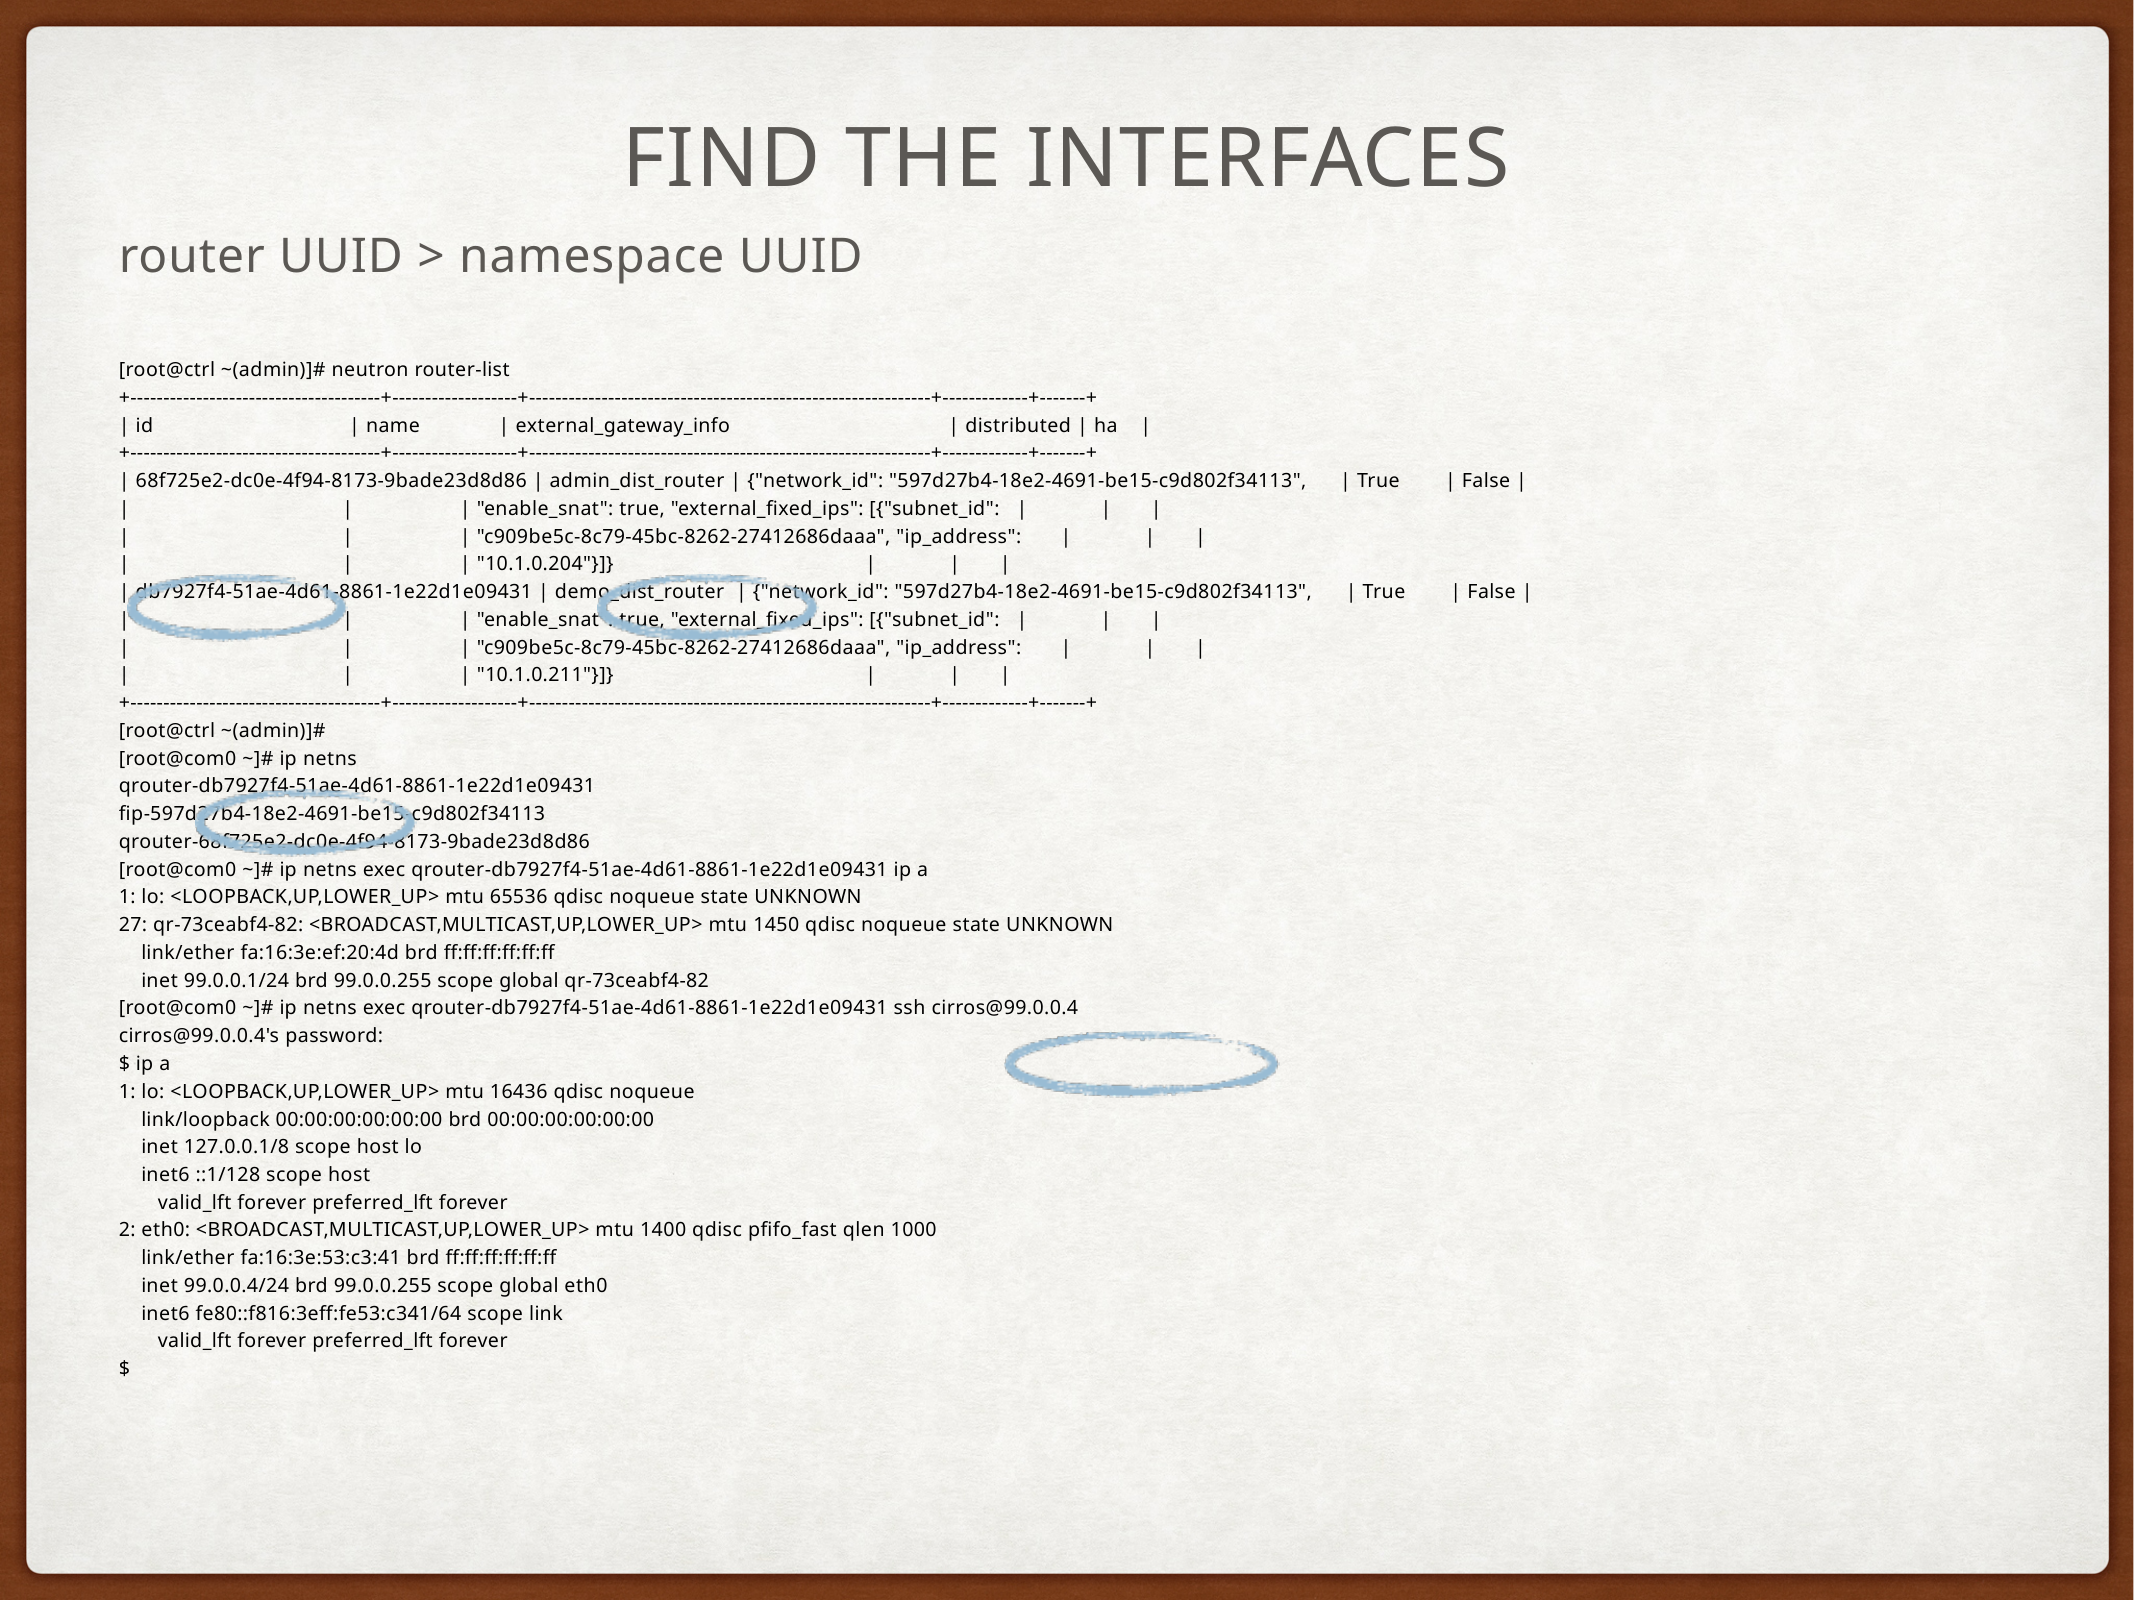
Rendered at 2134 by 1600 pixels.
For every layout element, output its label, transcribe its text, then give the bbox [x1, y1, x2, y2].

title find the interfaces [109, 95, 2024, 220]
picture [0, 0, 2134, 1600]
text_box router UUID > namespace UUID [110, 216, 2023, 291]
list [root@ctrl ~(admin)]# neutron router-list +--------------------------------------+-------------------+-------------------------------------------------------------+-------------+-------+ | id | name | external_gateway_info | distributed | ha | +--------------------------------------+-------------------+-------------------------------------------------------------+-------------+-------+ | 68f725e2-dc0e-4f94-8173-9bade23d8d86 | admin_dist_router | {"network_id": "597d27b4-18e2-4691-be15-c9d802f34113", | True | False | | | | "enable_snat": true, "external_fixed_ips": [{"subnet_id": | | | | | | "c909be5c-8c79-45bc-8262-27412686daaa", "ip_address": | | | | | | "10.1.0.204"}]} | | | | db7927f4-51ae-4d61-8861-1e22d1e09431 | demo_dist_router | {"network_id": "597d27b4-18e2-4691-be15-c9d802f34113", | True | False | | | | "enable_snat": true, "external_fixed_ips": [{"subnet_id": | | | | | | "c909be5c-8c79-45bc-8262-27412686daaa", "ip_address": | | | | | | "10.1.0.211"}]} | | | +--------------------------------------+-------------------+-------------------------------------------------------------+-------------+-------+ [root@ctrl ~(admin)]# [root@com0 ~]# ip netns qrouter-db7927f4-51ae-4d61-8861-1e22d1e09431 fip-597d27b4-18e2-4691-be15-c9d802f34113 qrouter-68f725e2-dc0e-4f94-8173-9bade23d8d86 [root@com0 ~]# ip netns exec qrouter-db7927f4-51ae-4d61-8861-1e22d1e09431 ip a 1: lo: <LOOPBACK,UP,LOWER_UP> mtu 65536 qdisc noqueue state UNKNOWN 27: qr-73ceabf4-82: <BROADCAST,MULTICAST,UP,LOWER_UP> mtu 1450 qdisc noqueue state UNKNOWN link/ether fa:16:3e:ef:20:4d brd ff:ff:ff:ff:ff:ff inet 99.0.0.1/24 brd 99.0.0.255 scope global qr-73ceabf4-82 [root@com0 ~]# ip netns exec qrouter-db7927f4-51ae-4d61-8861-1e22d1e09431 ssh cirros@99.0.0.4 cirros@99.0.0.4's password: $ ip a 1: lo: <LOOPBACK,UP,LOWER_UP> mtu 16436 qdisc noqueue link/loopback 00:00:00:00:00:00 brd 00:00:00:00:00:00 inet 127.0.0.1/8 scope host lo inet6 ::1/128 scope host valid_lft forever preferred_lft forever 2: eth0: <BROADCAST,MULTICAST,UP,LOWER_UP> mtu 1400 qdisc pfifo_fast qlen 1000 link/ether fa:16:3e:53:c3:41 brd ff:ff:ff:ff:ff:ff inet 99.0.0.4/24 brd 99.0.0.255 scope global eth0 inet6 fe80::f816:3eff:fe53:c341/64 scope link valid_lft forever preferred_lft forever $ [109, 348, 2024, 1535]
